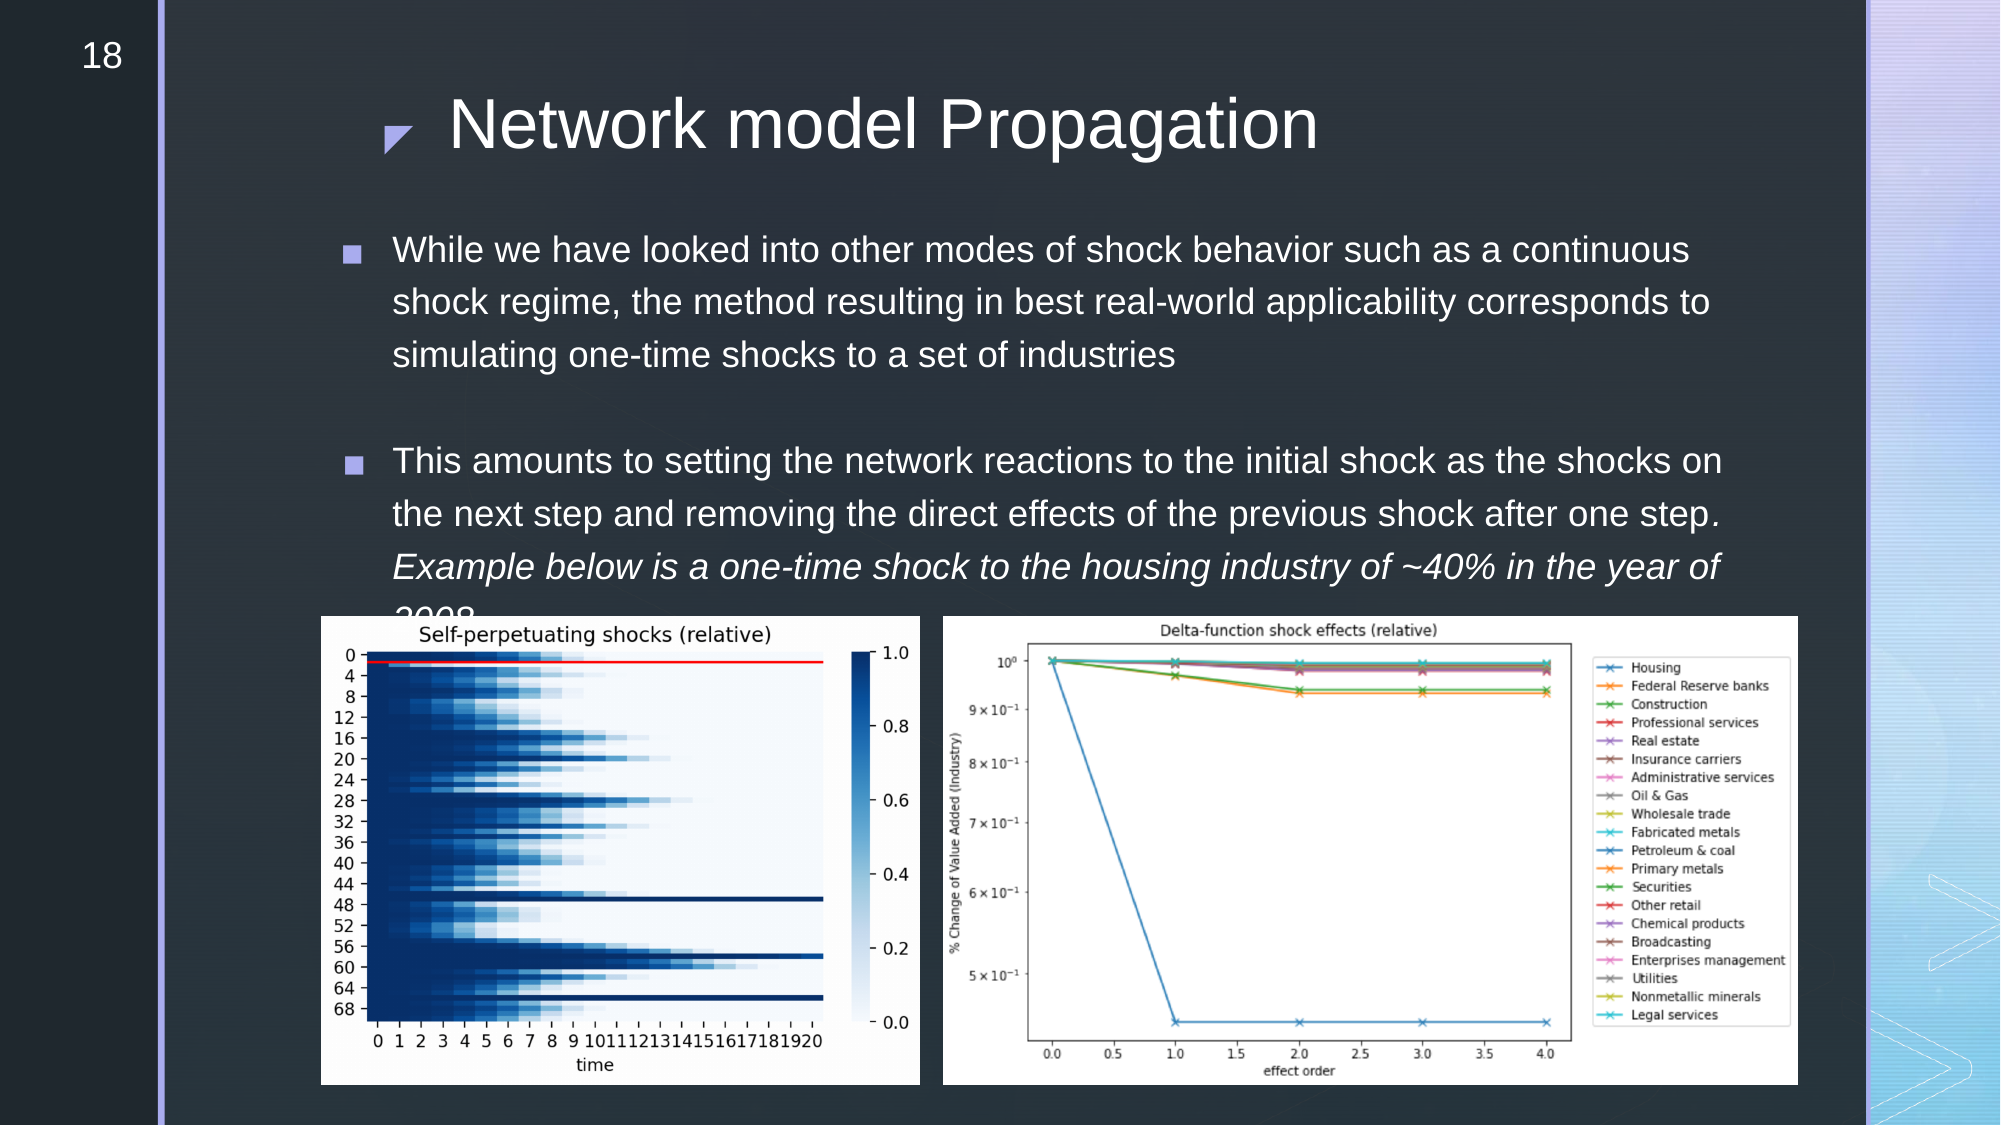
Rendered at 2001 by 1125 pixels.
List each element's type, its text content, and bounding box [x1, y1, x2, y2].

title Network model Propagation [433, 79, 1738, 196]
picture [1871, 0, 2001, 1125]
list While we have looked into other modes of shock behavior such as a continuous shock regime, the method resulting in best real-world applicability corresponds to simulating one-time shocks to a set of industries This amounts to setting the network reactions to the initial shock as the shocks on the next step and removing the direct effects of the previous shock after one step. Example below is a one-time shock to the housing industry of ~40% in the year of 2008 [321, 209, 1802, 649]
picture [321, 616, 920, 1086]
slide_number ‹#› [25, 26, 131, 80]
picture [942, 616, 1798, 1086]
